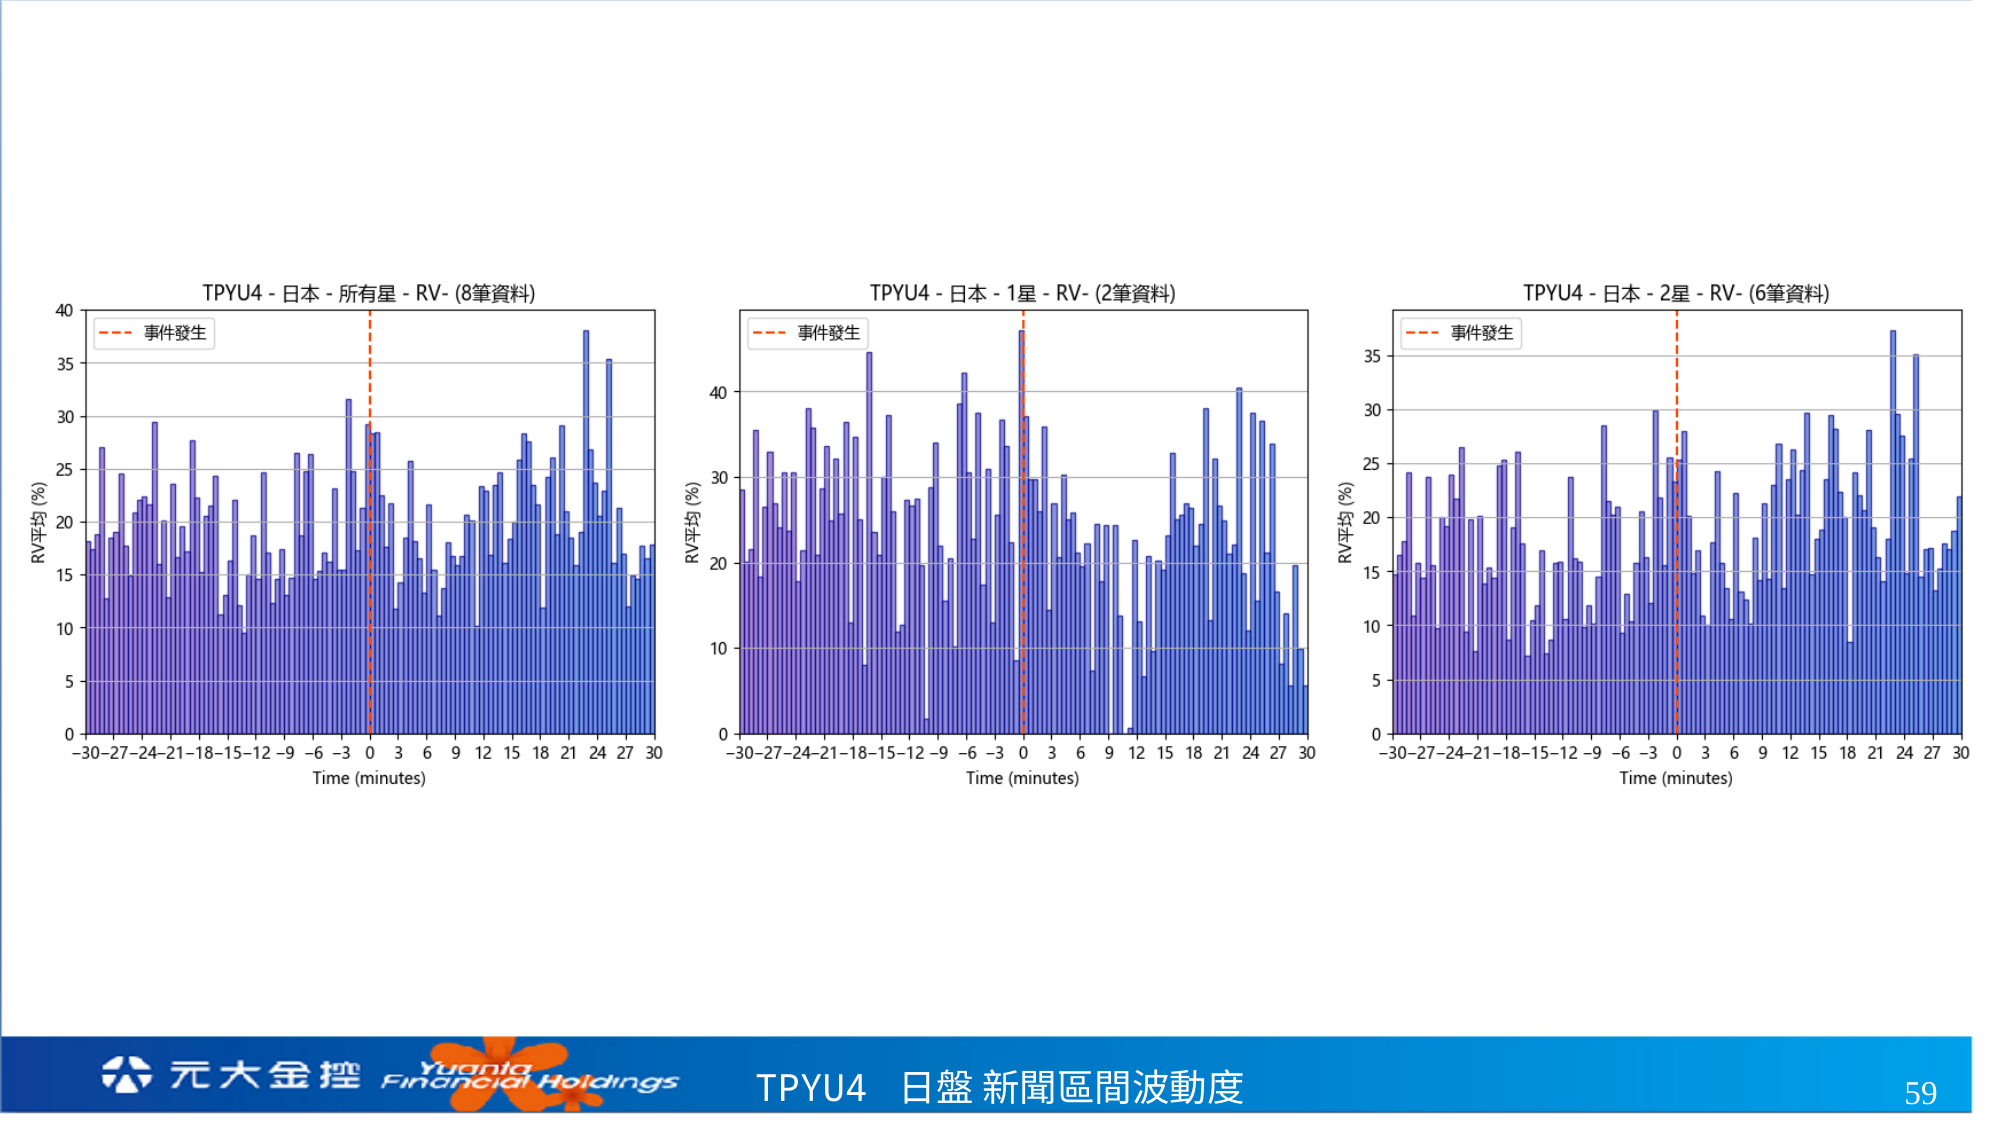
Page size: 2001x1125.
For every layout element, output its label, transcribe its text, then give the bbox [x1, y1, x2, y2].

text_box TPYU4 日盤 新聞區間波動度 [740, 1056, 1260, 1117]
slide_number 59 [1502, 1057, 1953, 1125]
picture [0, 0, 2001, 1125]
